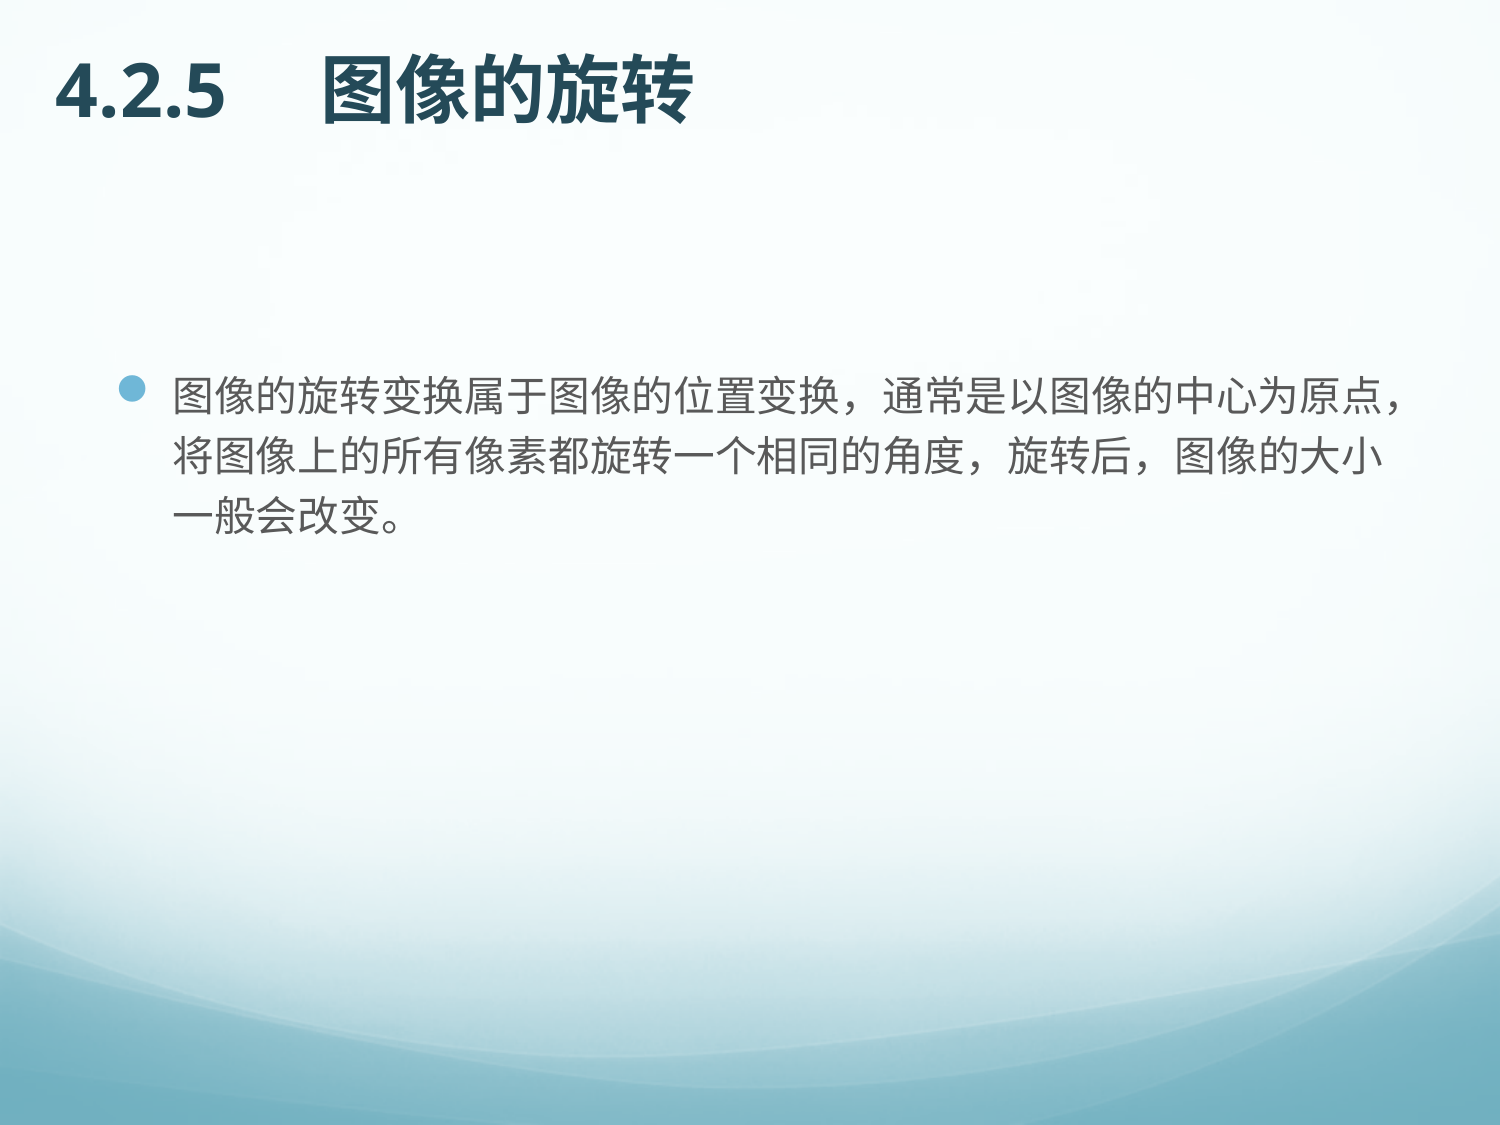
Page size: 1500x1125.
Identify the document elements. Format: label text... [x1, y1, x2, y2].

list 图像的旋转变换属于图像的位置变换，通常是以图像的中心为原点，将图像上的所有像素都旋转一个相同的角度，旋转后，图像的大小一般会改变。 [100, 352, 1425, 799]
text_box 4.2.5 图像的旋转 [41, 19, 1467, 157]
